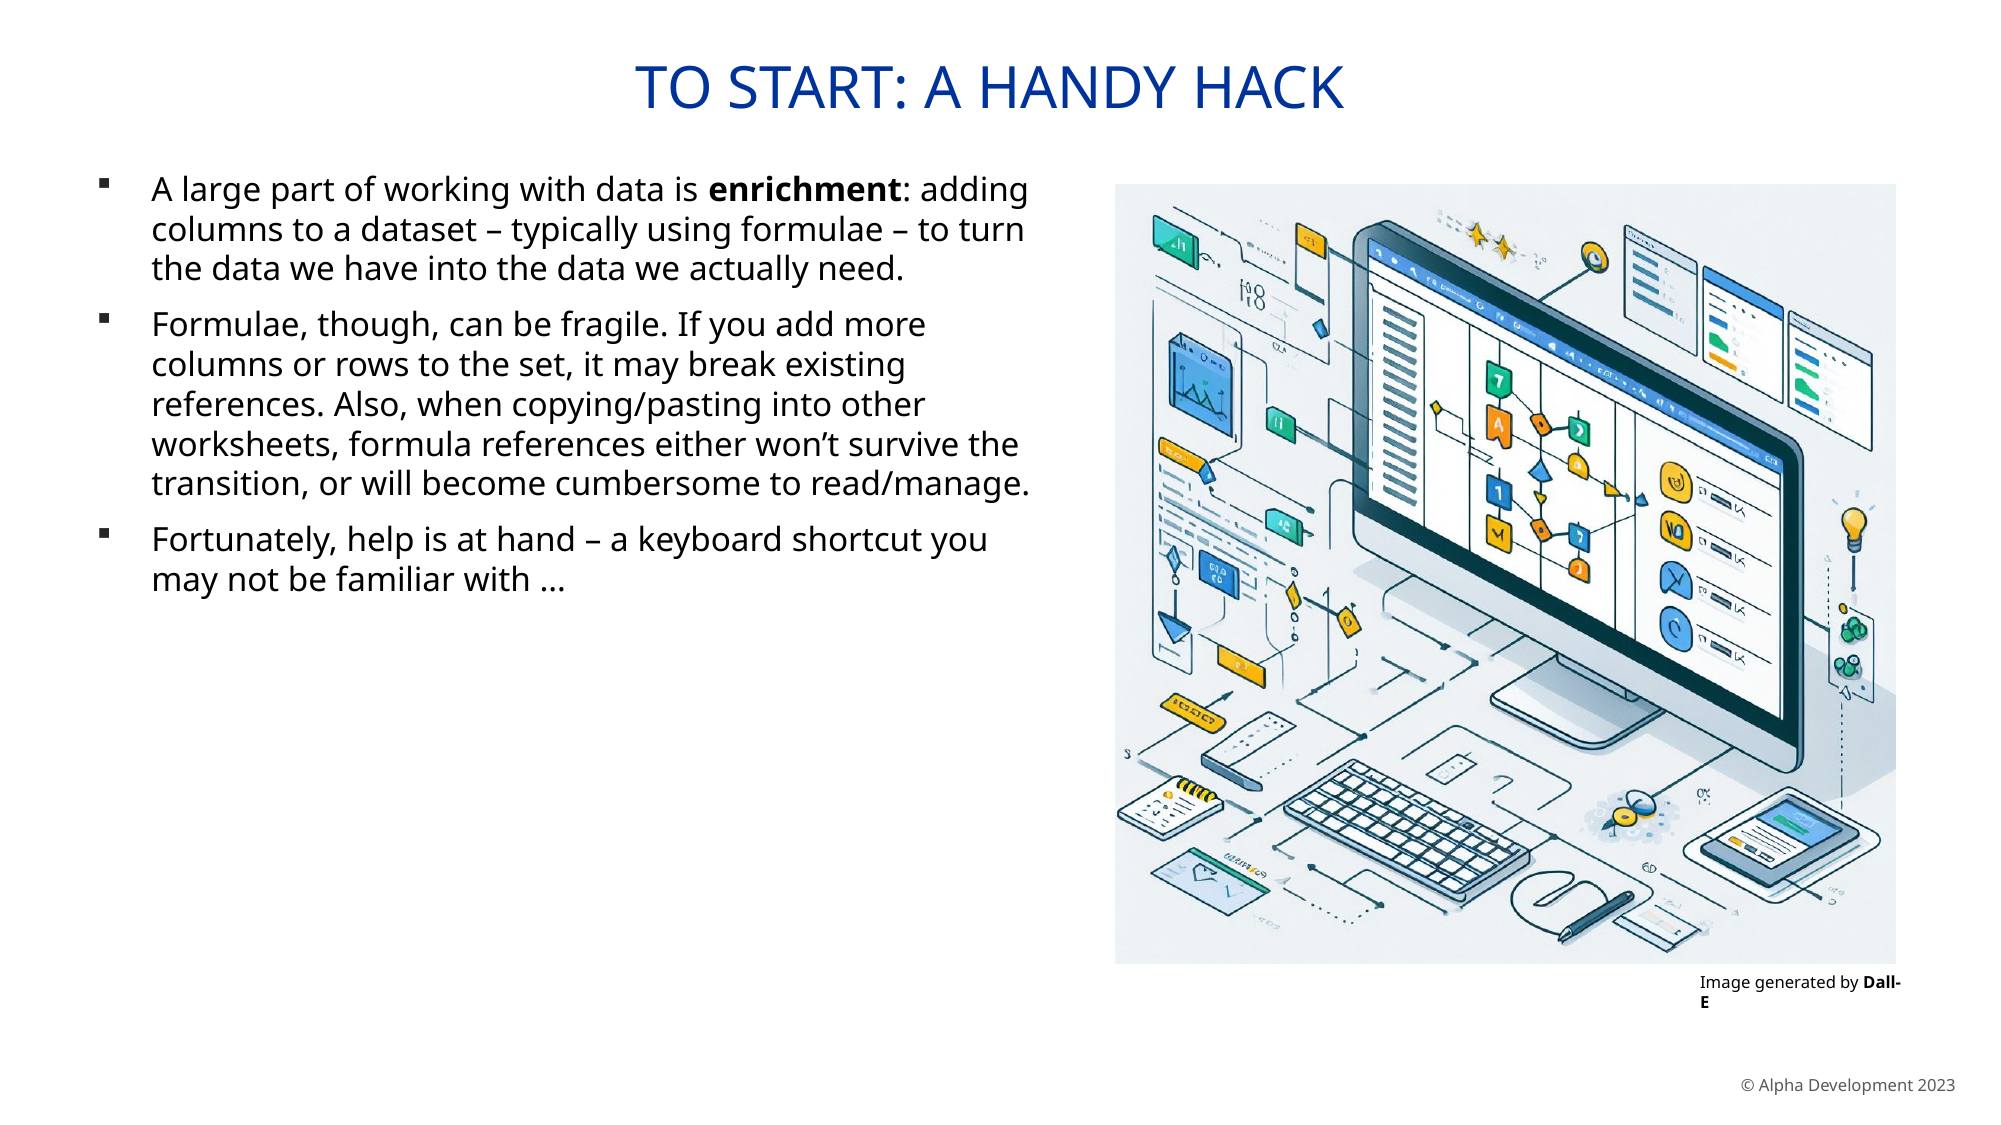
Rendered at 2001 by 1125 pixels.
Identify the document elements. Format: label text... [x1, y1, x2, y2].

list A large part of working with data is enrichment: adding columns to a dataset – typically using formulae – to turn the data we have into the data we actually need. Formulae, though, can be fragile. If you add more columns or rows to the set, it may break existing references. Also, when copying/pasting into other worksheets, formula references either won’t survive the transition, or will become cumbersome to read/manage. Fortunately, help is at hand – a keyboard shortcut you may not be familiar with … [81, 160, 1059, 976]
picture [1115, 184, 1896, 965]
text_box Image generated by Dall-E [1685, 964, 1921, 1019]
title TO START: A HANDY HACK [82, 42, 1898, 138]
